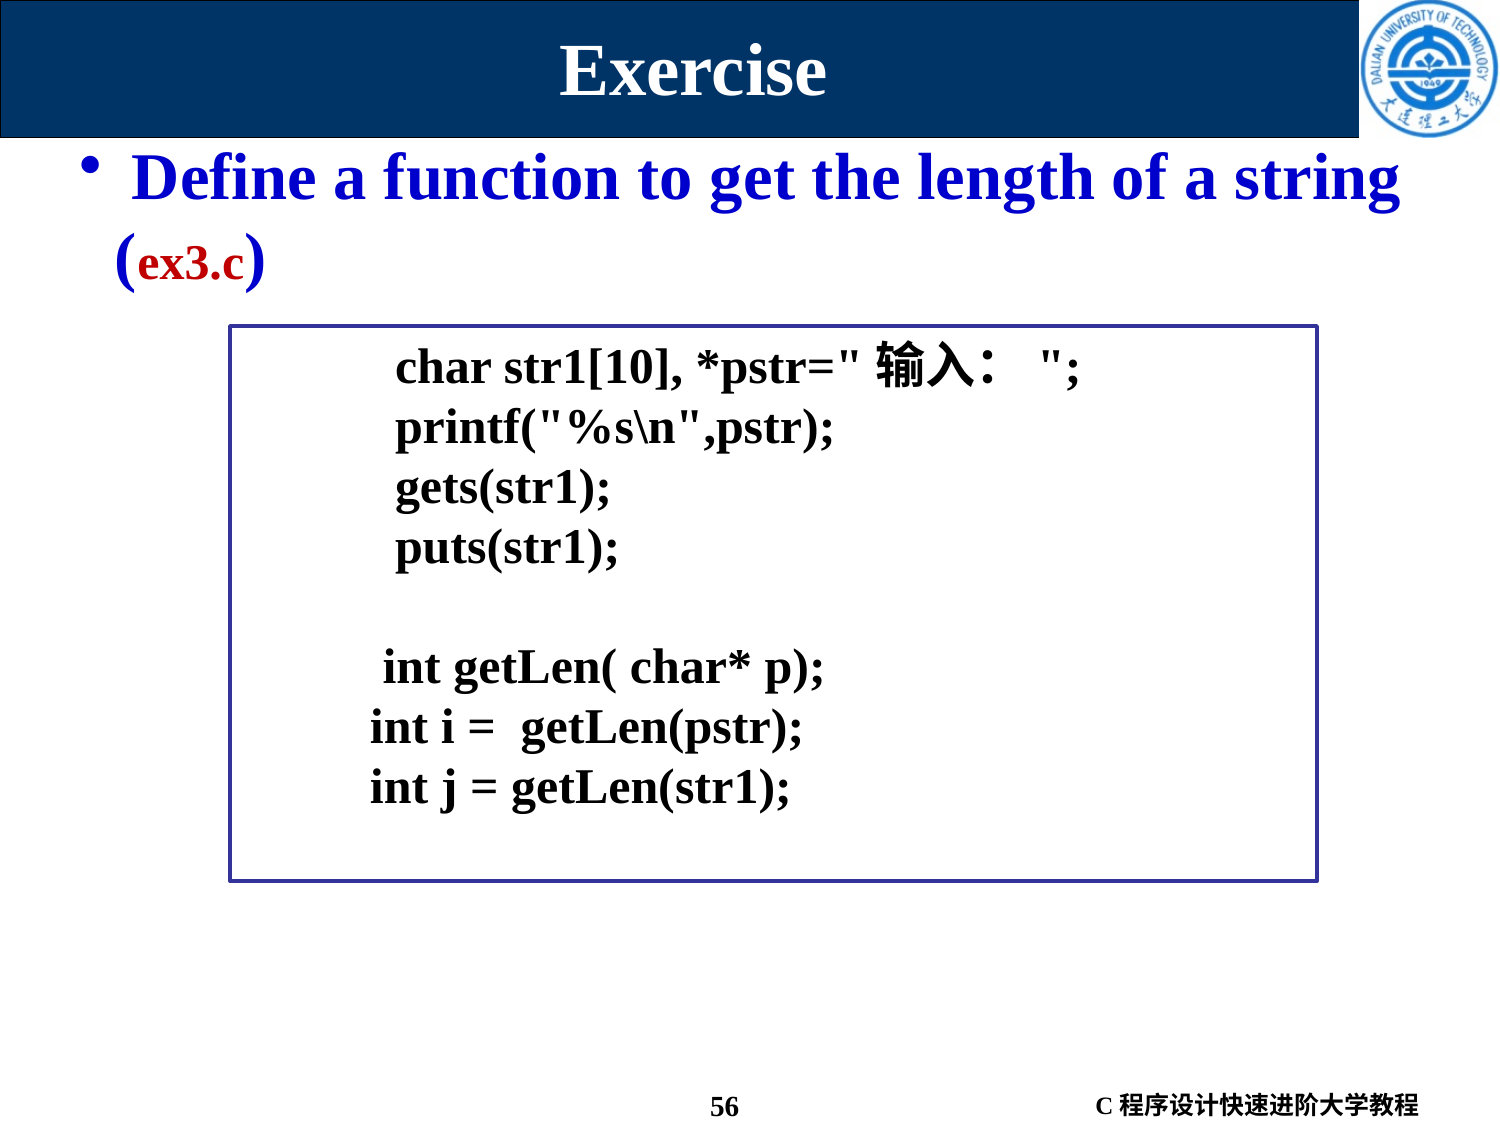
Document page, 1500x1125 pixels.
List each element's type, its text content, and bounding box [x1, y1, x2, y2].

text_box char str1[10], *pstr="输入："; printf("%s\n",pstr); gets(str1); puts(str1); int getLen( char* p); int i = getLen(pstr); int j = getLen(str1); [228, 324, 1319, 883]
picture [1359, 0, 1500, 138]
footer C程序设计快速进阶大学教程 [1080, 1082, 1500, 1125]
text_box Define a function to get the length of a string (ex3.c) [64, 125, 1459, 371]
text_box Exercise [37, 12, 1350, 125]
slide_number 56 [695, 1079, 1046, 1125]
